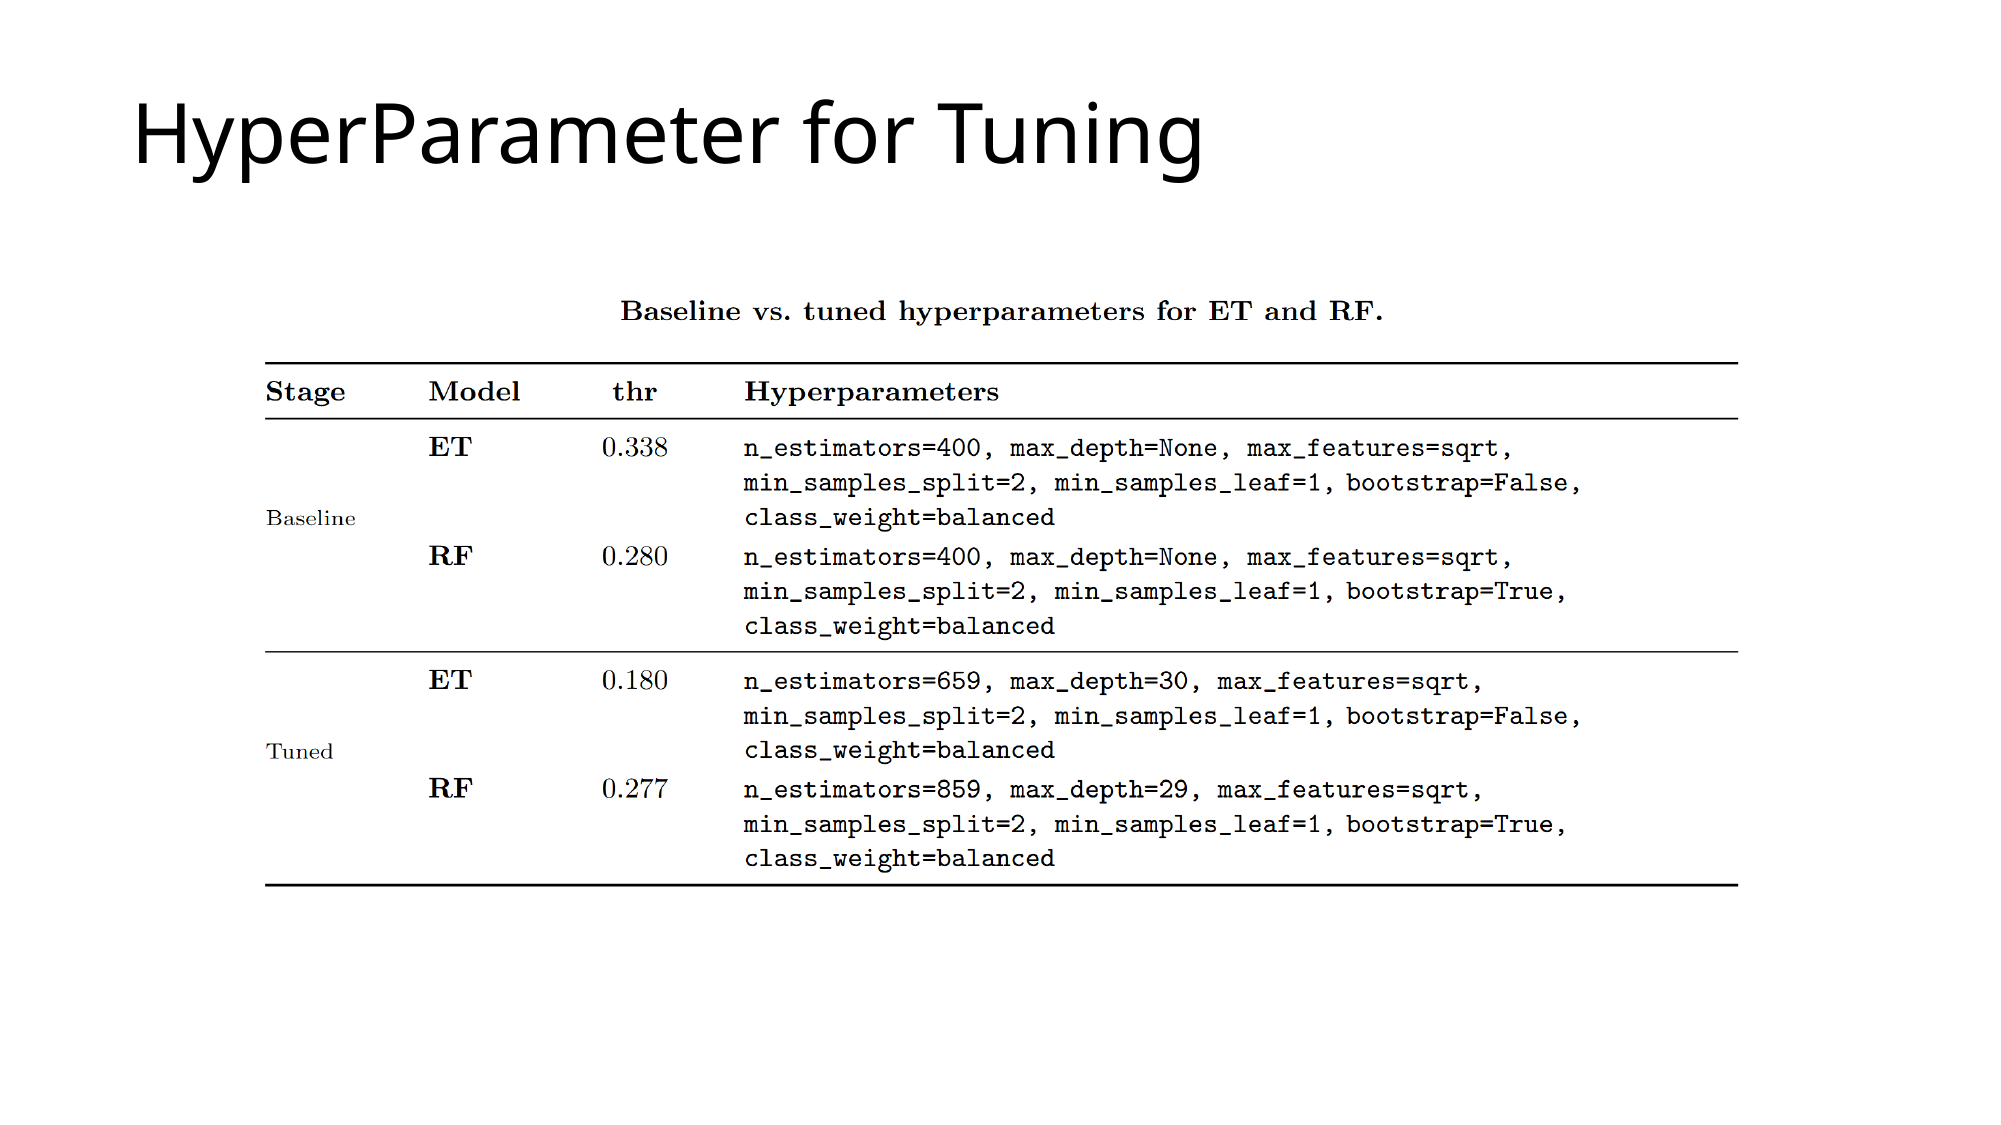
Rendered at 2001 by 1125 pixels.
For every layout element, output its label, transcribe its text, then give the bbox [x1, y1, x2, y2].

text_box HyperParameter for Tuning [116, 89, 1919, 171]
picture [239, 255, 1761, 915]
